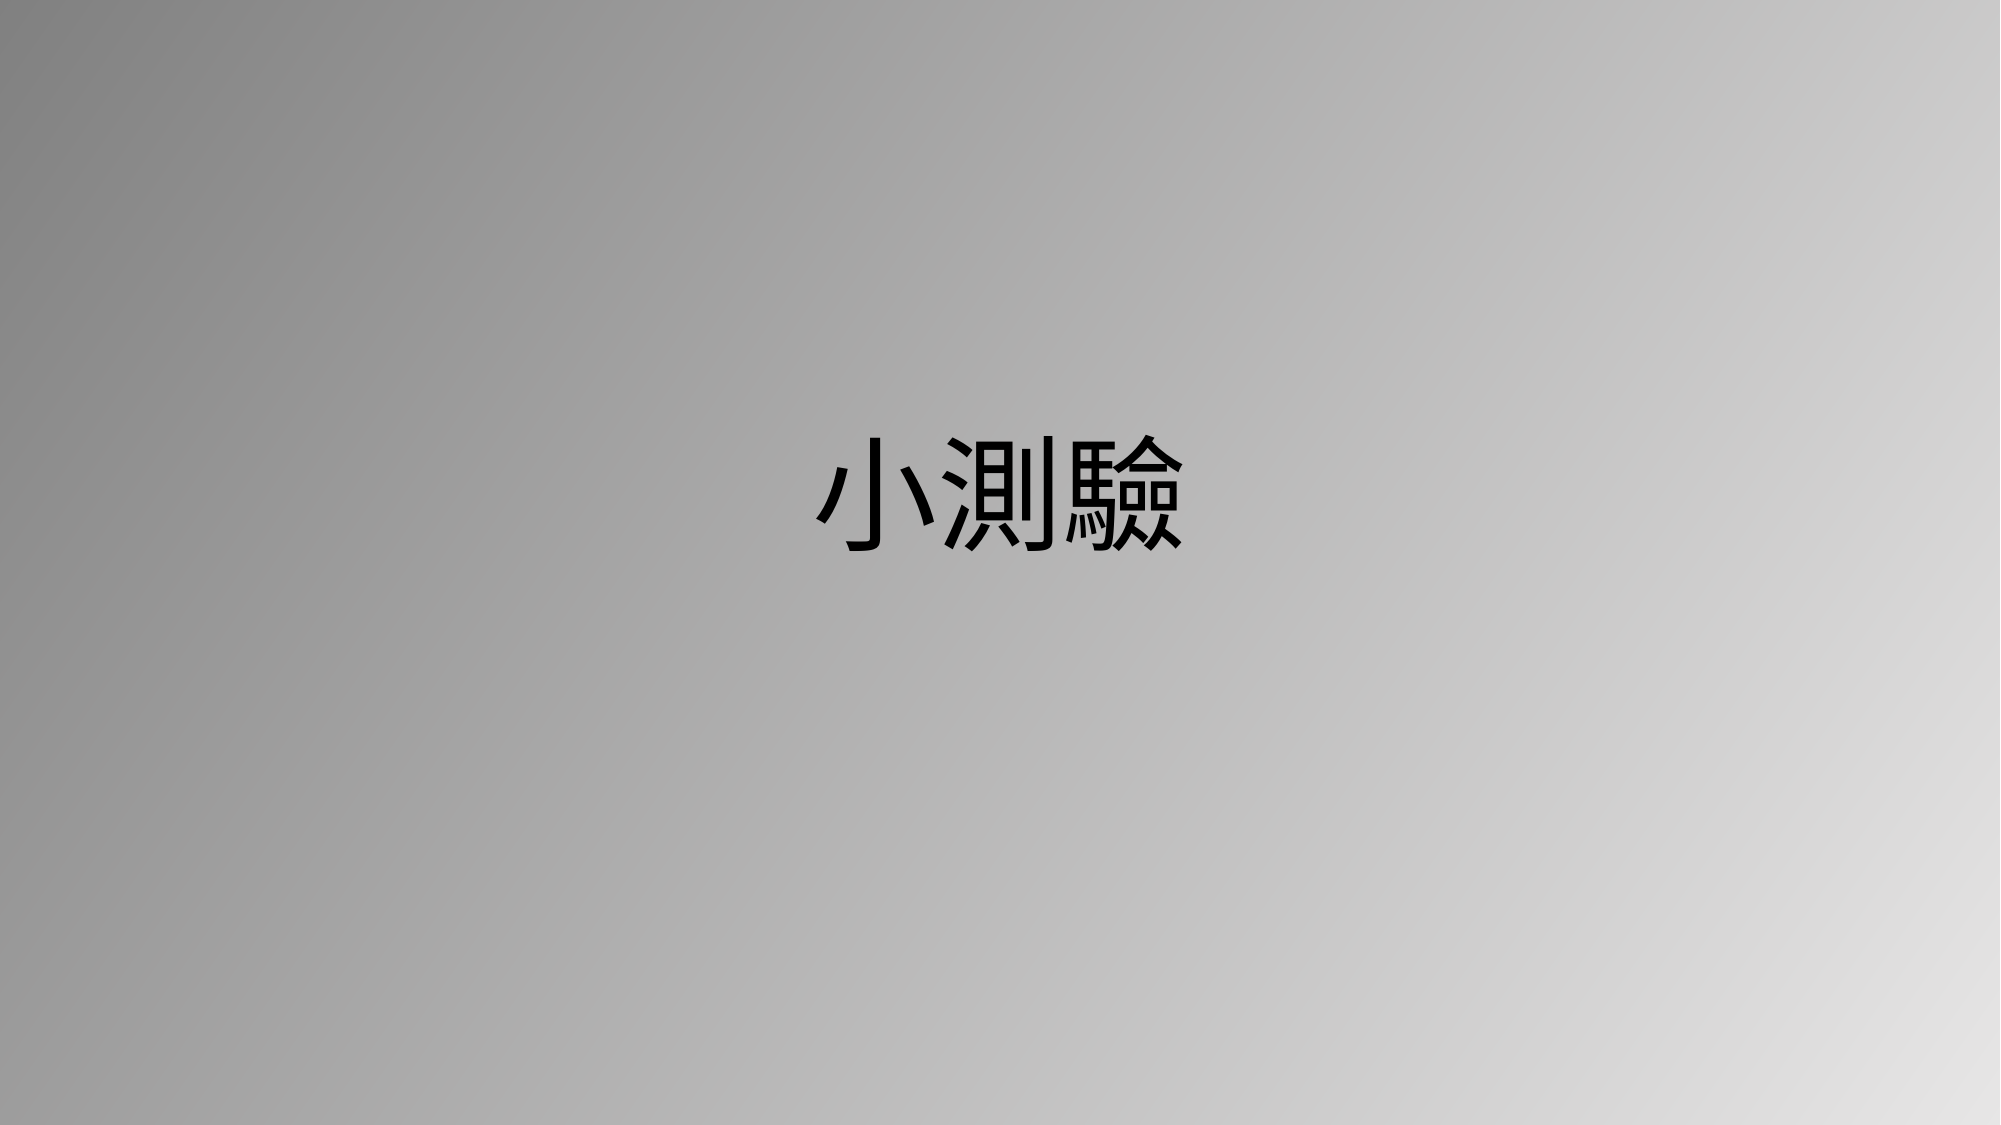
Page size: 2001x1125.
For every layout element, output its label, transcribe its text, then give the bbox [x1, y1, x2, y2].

title 小測驗 [249, 184, 1750, 576]
